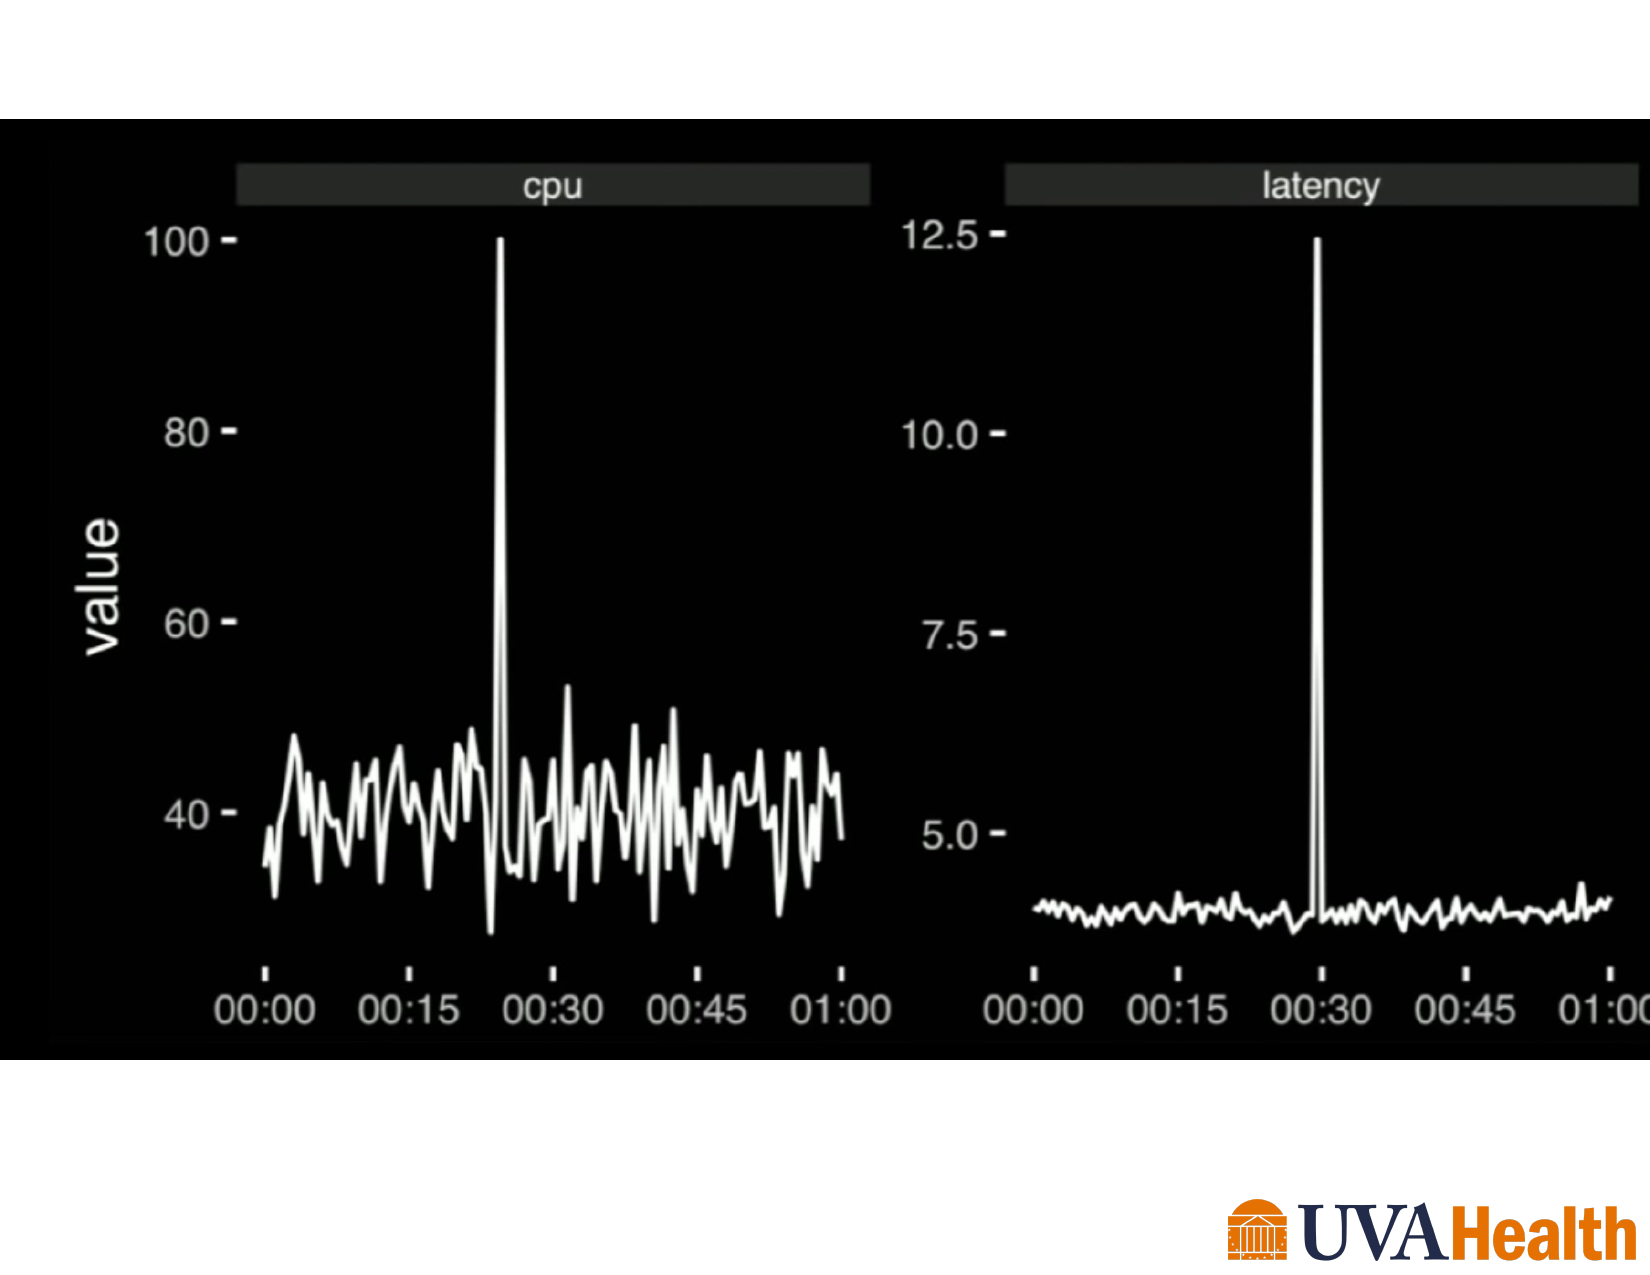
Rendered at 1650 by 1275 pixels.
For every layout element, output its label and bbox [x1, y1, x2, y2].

picture [1228, 1199, 1636, 1261]
picture [0, 119, 1650, 1060]
